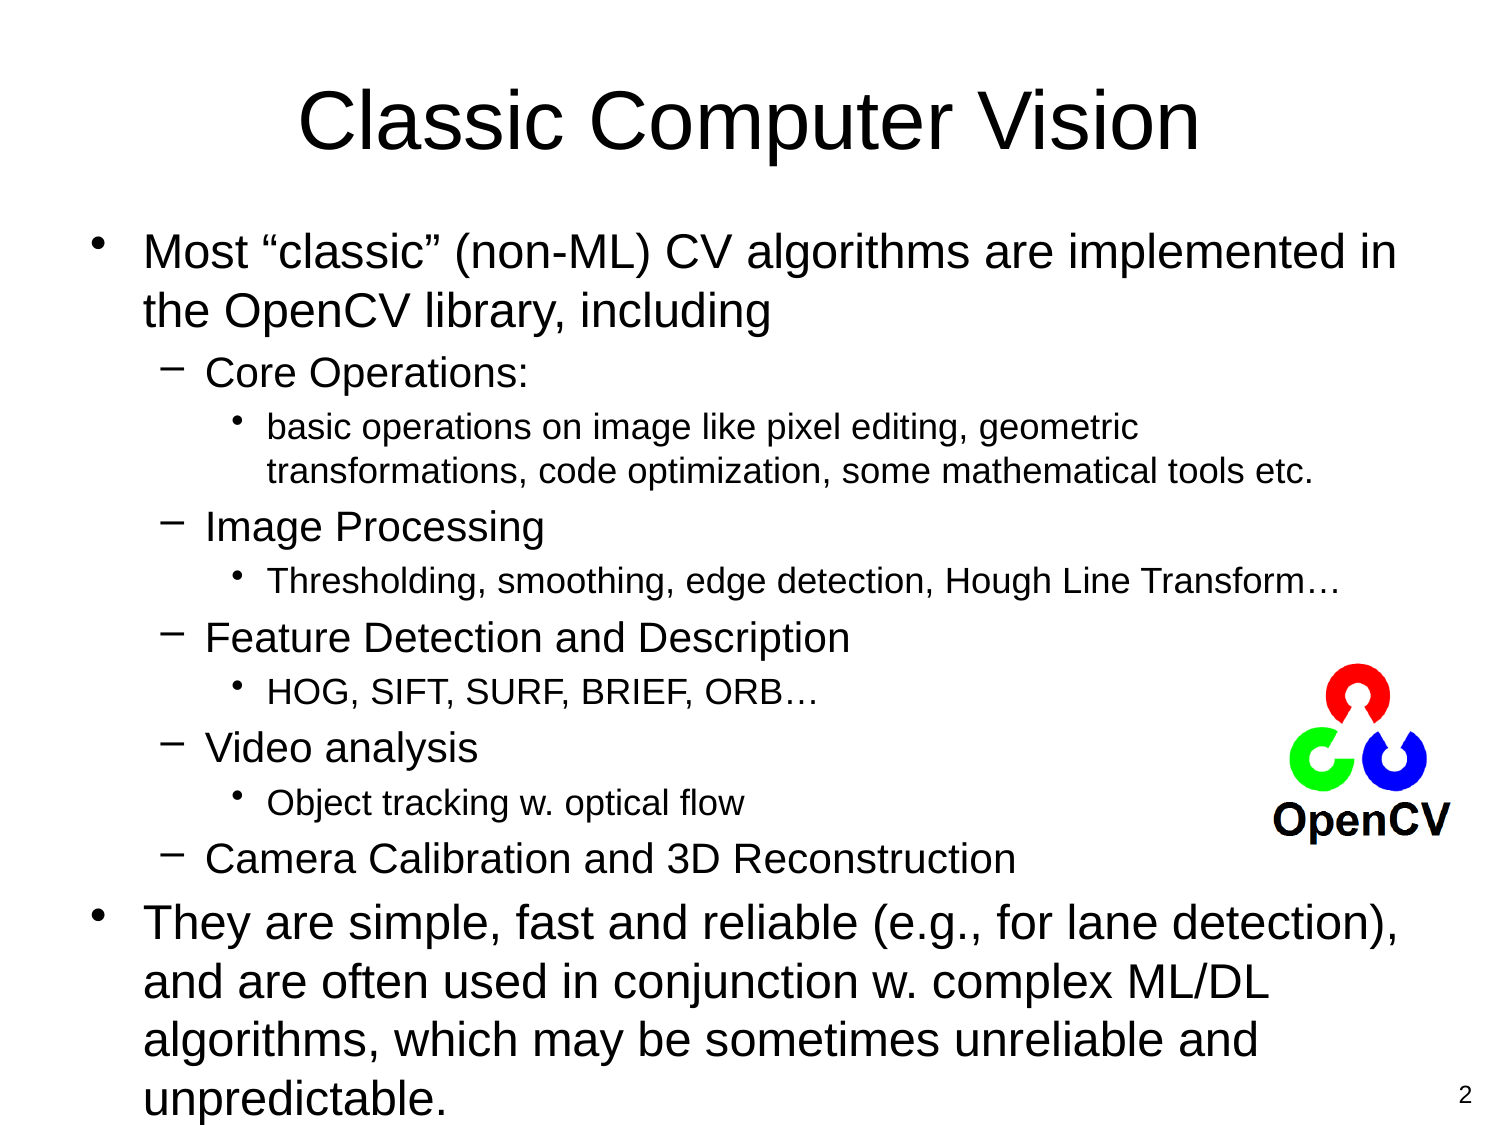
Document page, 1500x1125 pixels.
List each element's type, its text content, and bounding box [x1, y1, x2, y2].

slide_number 2 [1137, 1070, 1488, 1112]
picture [1245, 644, 1488, 860]
title Classic Computer Vision [74, 44, 1426, 188]
list Most “classic” (non-ML) CV algorithms are implemented in the OpenCV library, including Core Operations: basic operations on image like pixel editing, geometric transformations, code optimization, some mathematical tools etc. Image Processing Thresholding, smoothing, edge detection, Hough Line Transform… Feature Detection and Description HOG, SIFT, SURF, BRIEF, ORB… Video analysis Object tracking w. optical flow Camera Calibration and 3D Reconstruction They are simple, fast and reliable (e.g., for lane detection), and are often used in conjunction w. complex ML/DL algorithms, which may be sometimes unreliable and unpredictable. [74, 212, 1426, 1125]
